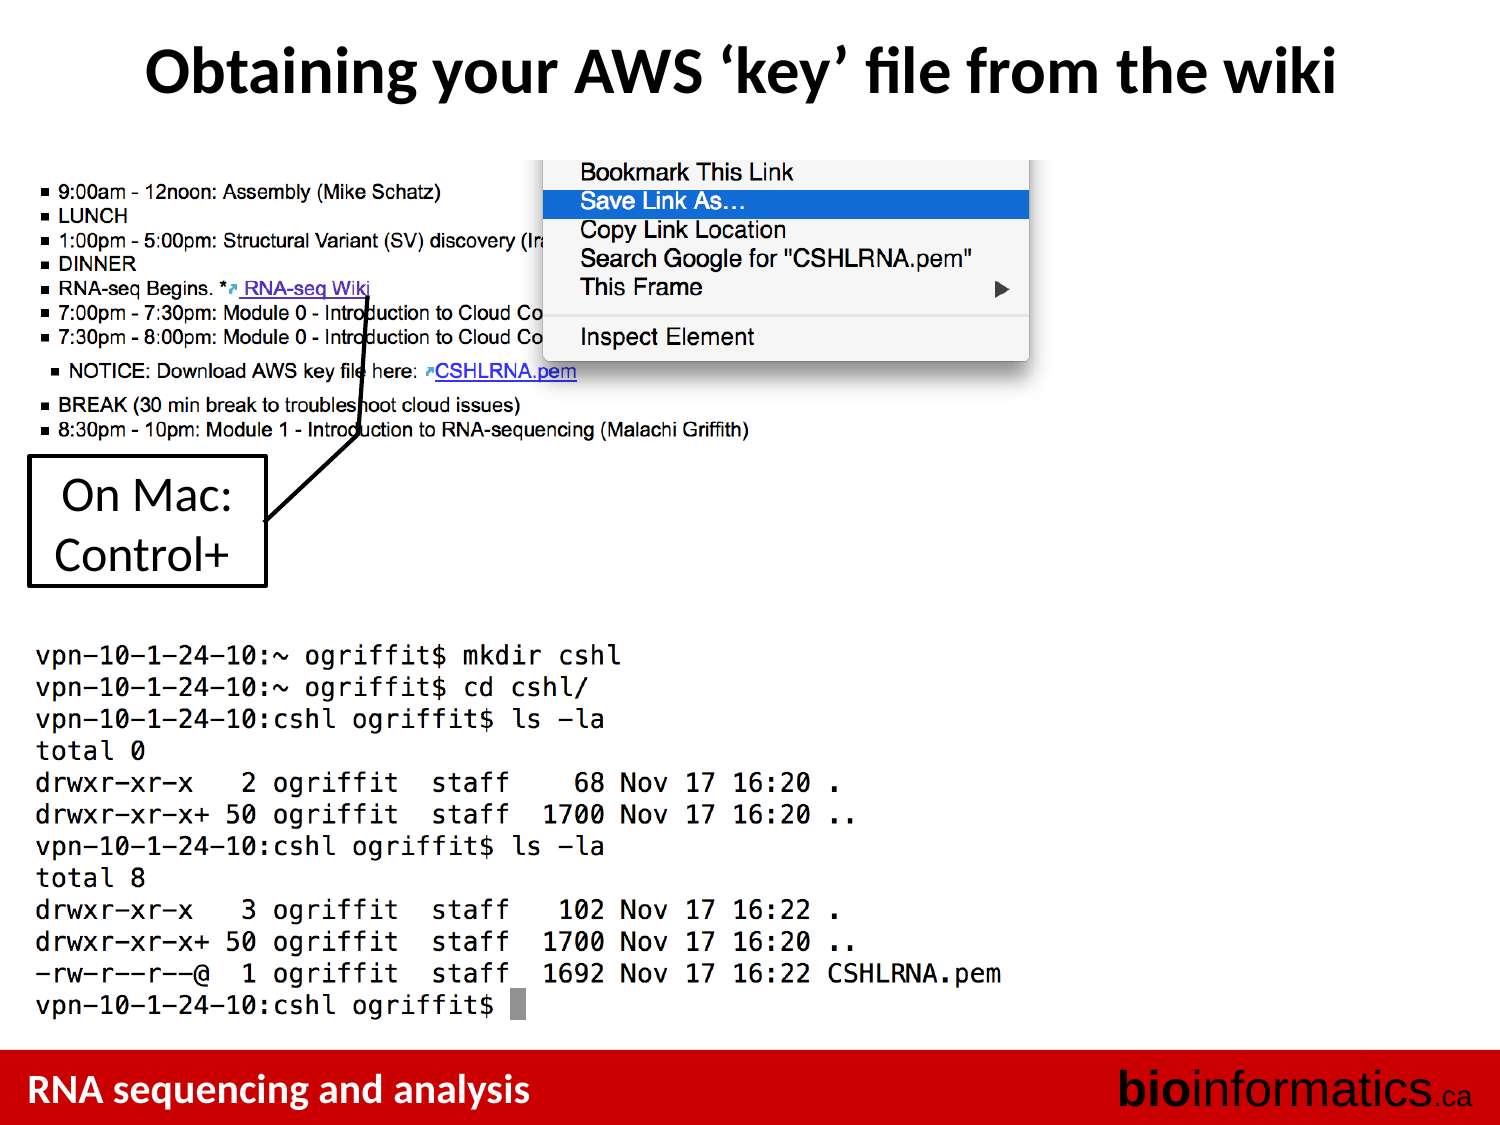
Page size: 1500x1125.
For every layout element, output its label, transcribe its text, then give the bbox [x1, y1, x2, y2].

text_box On Mac: Control+ [27, 472, 321, 588]
picture [17, 160, 1060, 464]
picture [29, 641, 1014, 1024]
title Obtaining your AWS ‘key’ file from the wiki [17, 0, 1468, 138]
